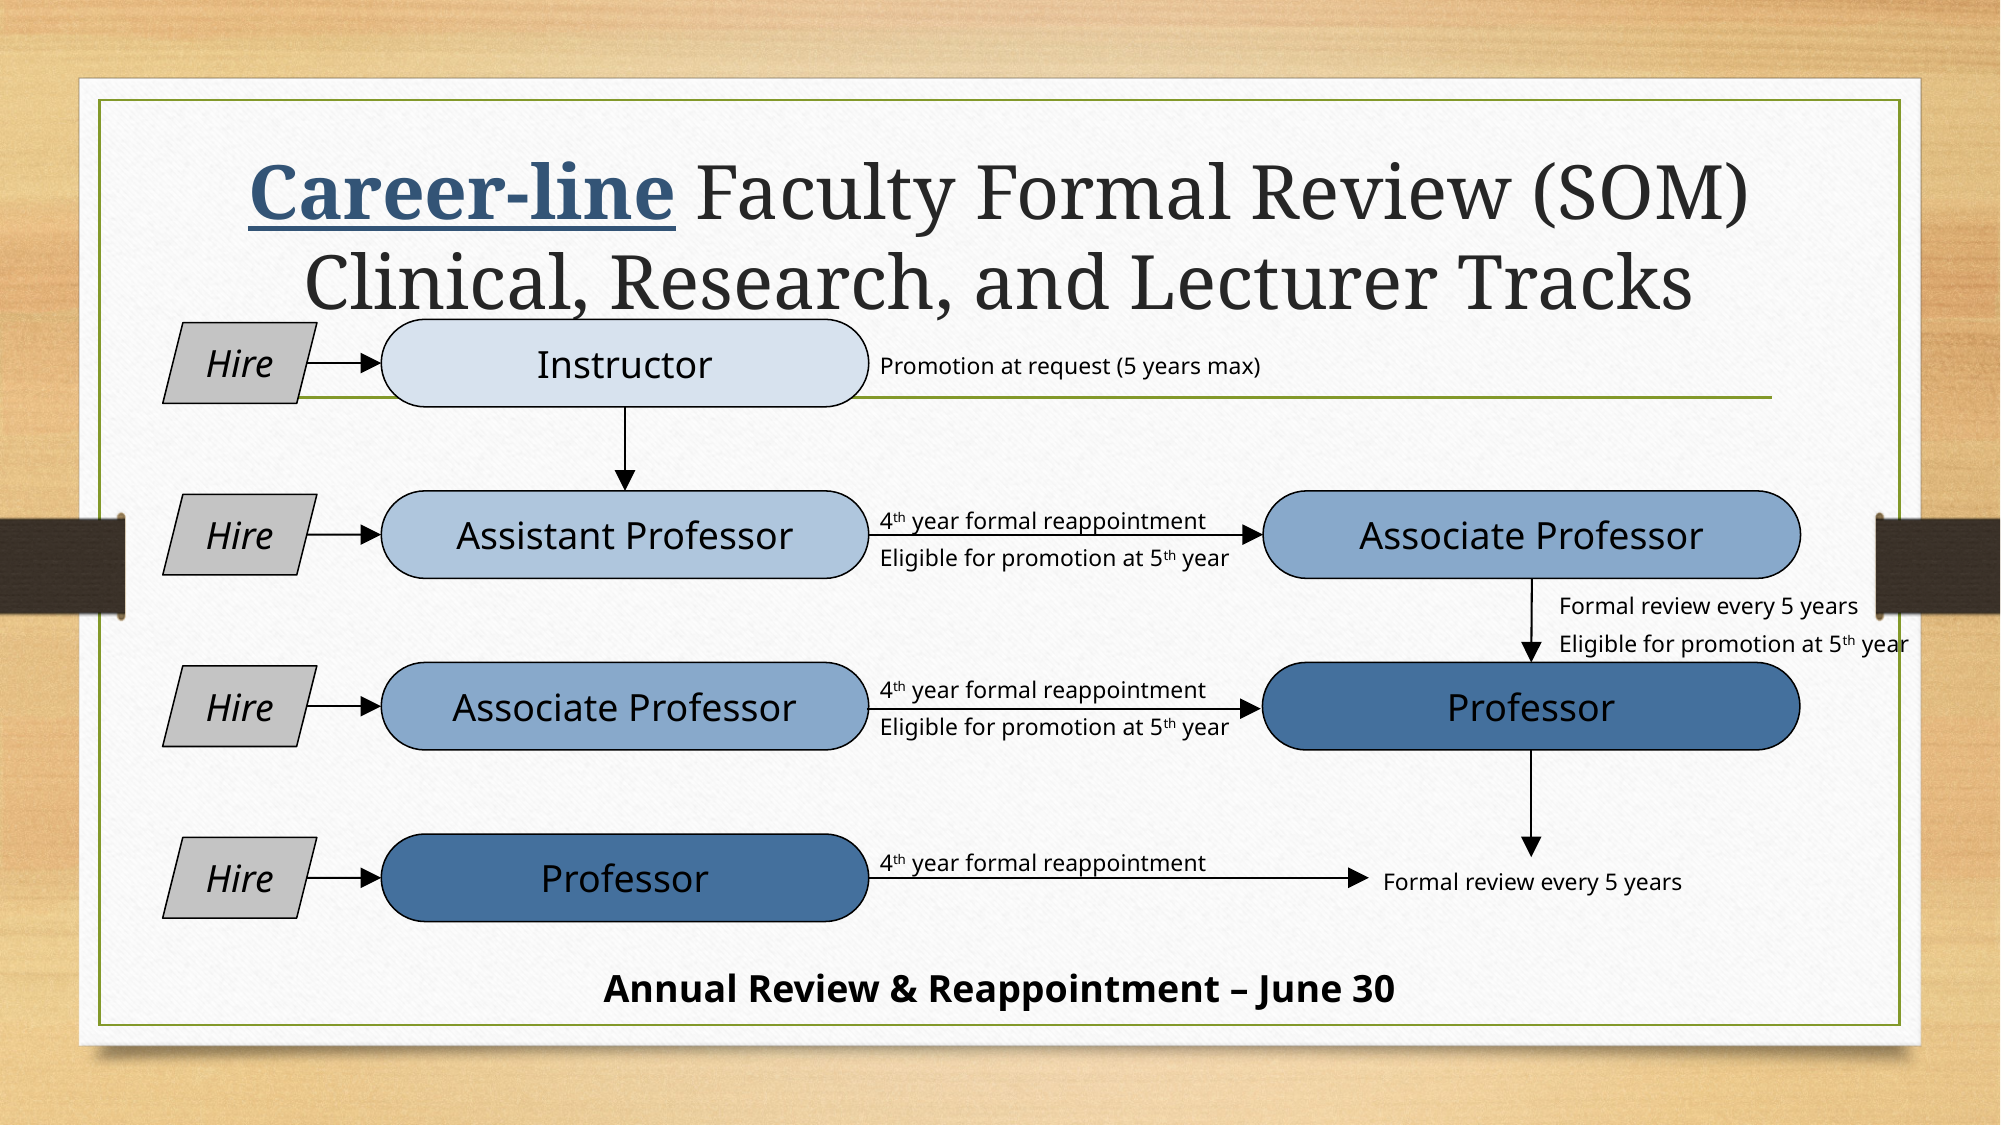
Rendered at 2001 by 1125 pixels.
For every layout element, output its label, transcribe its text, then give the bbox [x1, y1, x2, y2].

text_box Annual Review & Reappointment – June 30 [588, 957, 1412, 1018]
text_box Instructor [380, 318, 865, 408]
text_box Formal review every 5 years [1359, 850, 1707, 903]
picture [0, 0, 2001, 1125]
text_box Hire [161, 665, 318, 748]
text_box Associate Professor [380, 661, 865, 751]
text_box Hire [162, 493, 318, 576]
text_box Hire [162, 321, 318, 405]
text_box Formal review every 5 years Eligible for promotion at 5th year [1544, 574, 1942, 664]
text_box 4th year formal reappointment [865, 830, 1263, 883]
text_box Associate Professor [1263, 490, 1802, 580]
text_box Professor [1263, 661, 1801, 751]
text_box Promotion at request (5 years max) [865, 338, 1522, 387]
text_box Assistant Professor [380, 490, 865, 580]
text_box Professor [380, 833, 870, 923]
title Career-line Faculty Formal Review (SOM) Clinical, Research, and Lecturer Tracks [212, 128, 1788, 342]
text_box Hire [161, 836, 318, 919]
text_box 4th year formal reappointment Eligible for promotion at 5th year [865, 488, 1263, 579]
text_box 4th year formal reappointment Eligible for promotion at 5th year [865, 657, 1263, 748]
